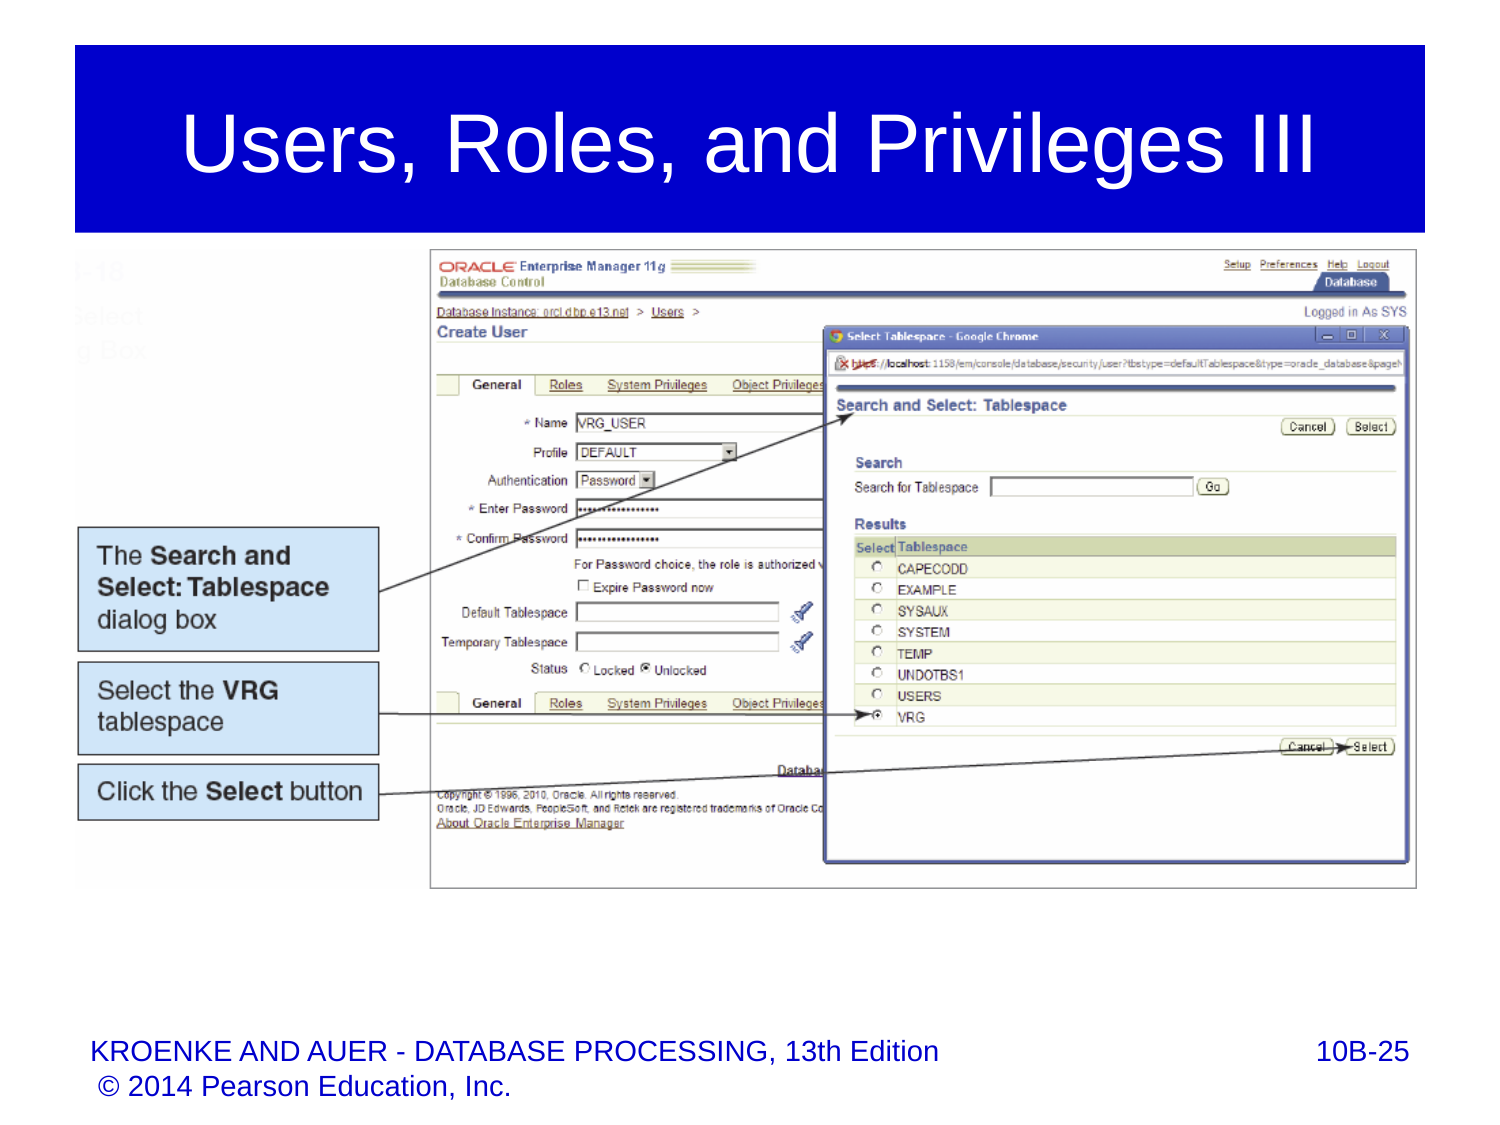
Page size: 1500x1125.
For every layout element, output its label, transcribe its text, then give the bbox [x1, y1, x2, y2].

footer KROENKE AND AUER - DATABASE PROCESSING, 13th Edition © 2014 Pearson Education, Inc. [74, 1024, 963, 1104]
slide_number 10B-25 [1074, 1024, 1426, 1103]
title Users, Roles, and Privileges III [75, 45, 1425, 233]
picture [74, 249, 1417, 889]
